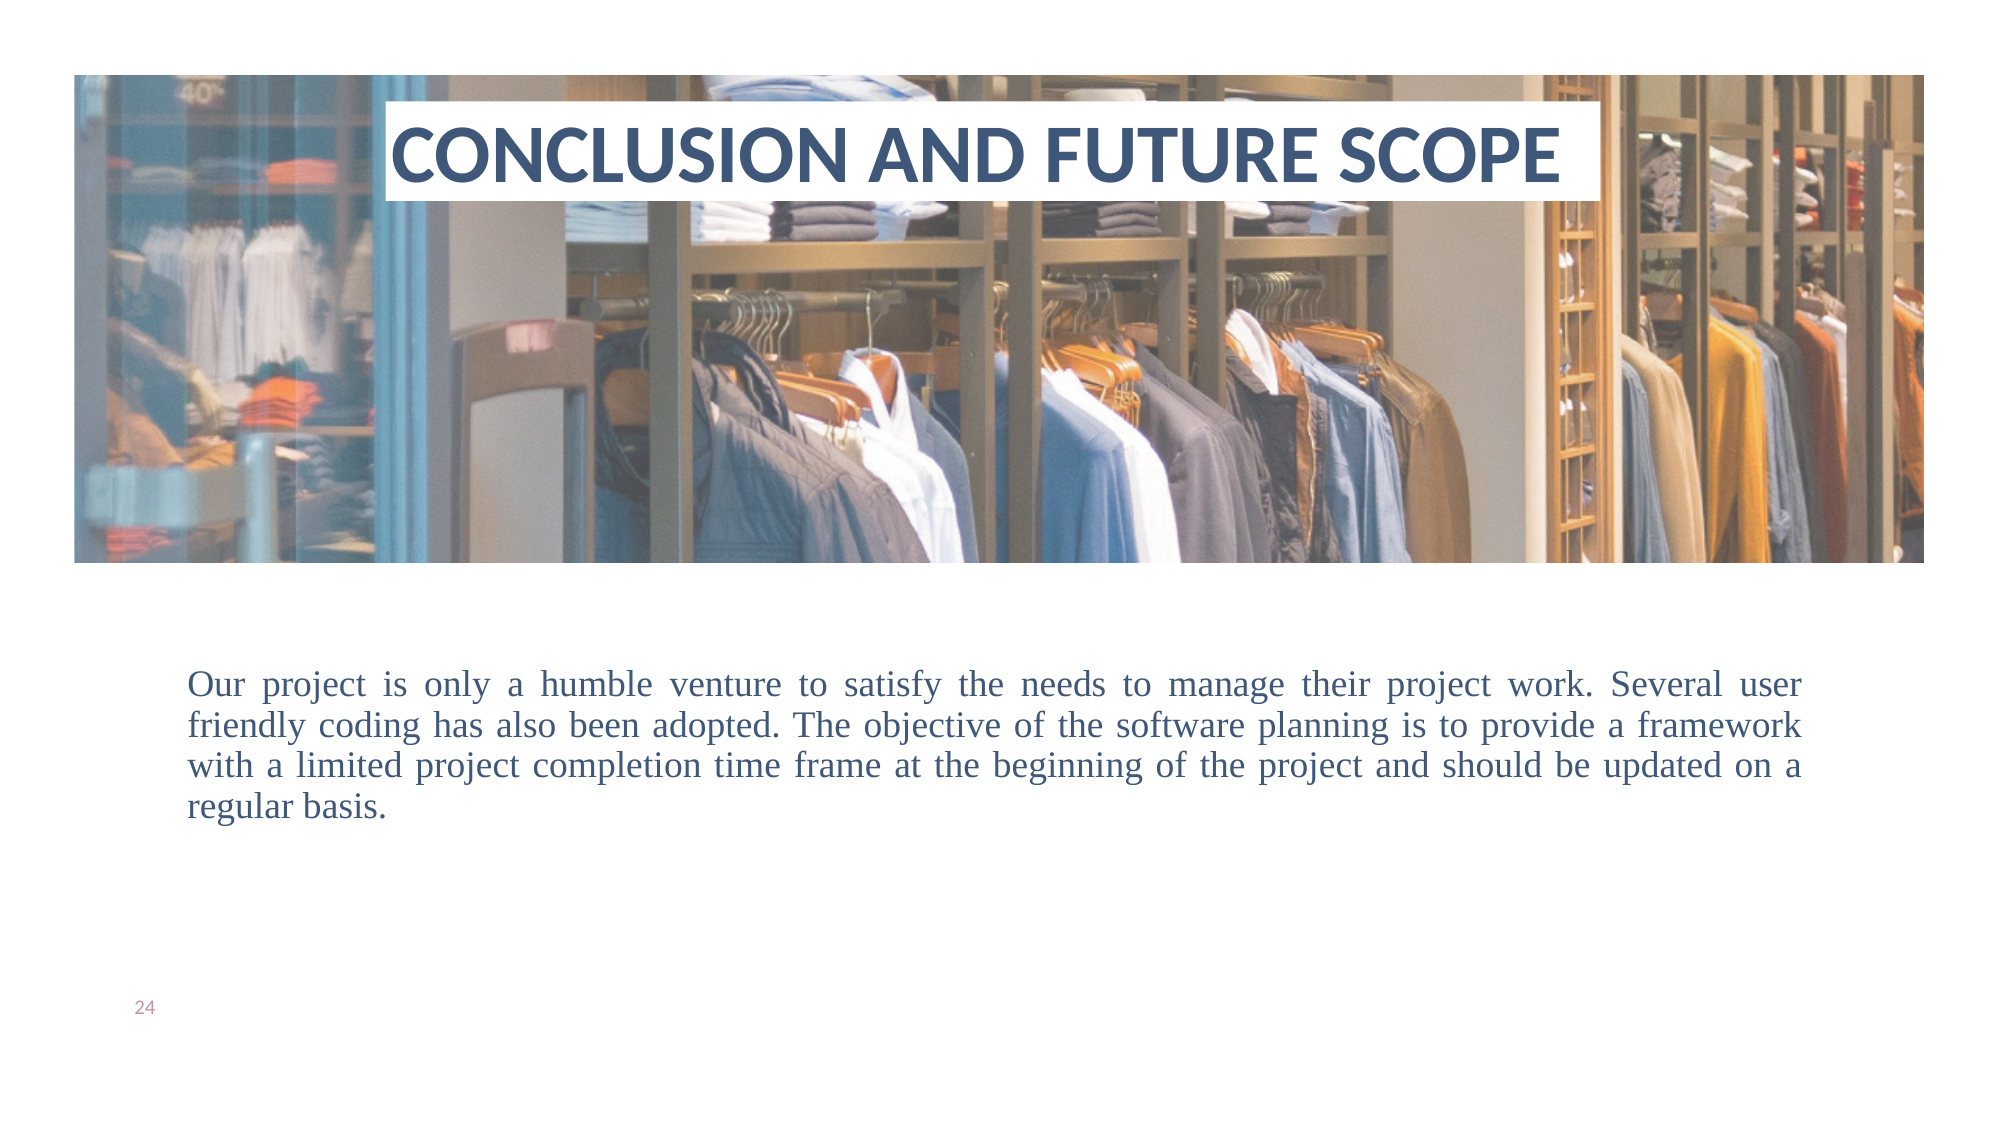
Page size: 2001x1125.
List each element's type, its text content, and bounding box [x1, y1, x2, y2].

picture [74, 74, 1924, 563]
list Our project is only a humble venture to satisfy the needs to manage their project work. Several user friendly coding has also been adopted. The objective of the software planning is to provide a framework with a limited project completion time frame at the beginning of the project and should be updated on a regular basis. [181, 664, 1805, 982]
slide_number 24 [105, 993, 170, 1033]
